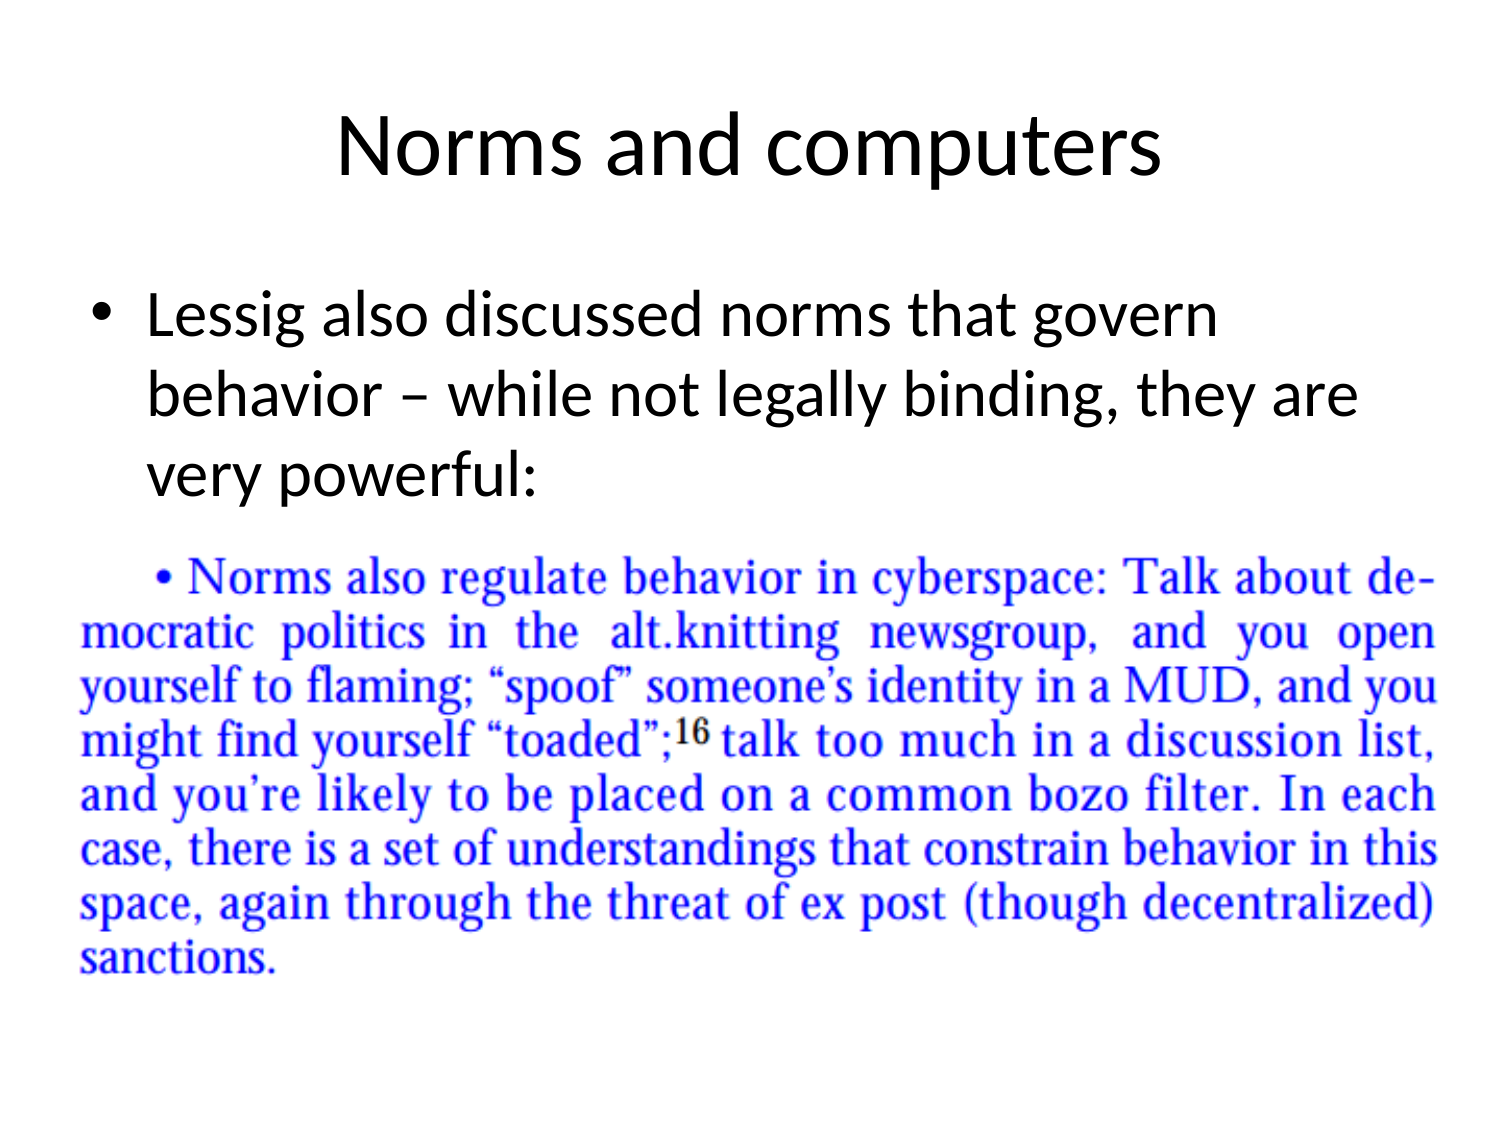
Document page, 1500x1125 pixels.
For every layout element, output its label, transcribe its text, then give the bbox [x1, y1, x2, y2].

title Norms and computers [75, 45, 1425, 233]
list Lessig also discussed norms that govern behavior – while not legally binding, they are very powerful: [75, 262, 1425, 517]
picture [20, 519, 1480, 1006]
